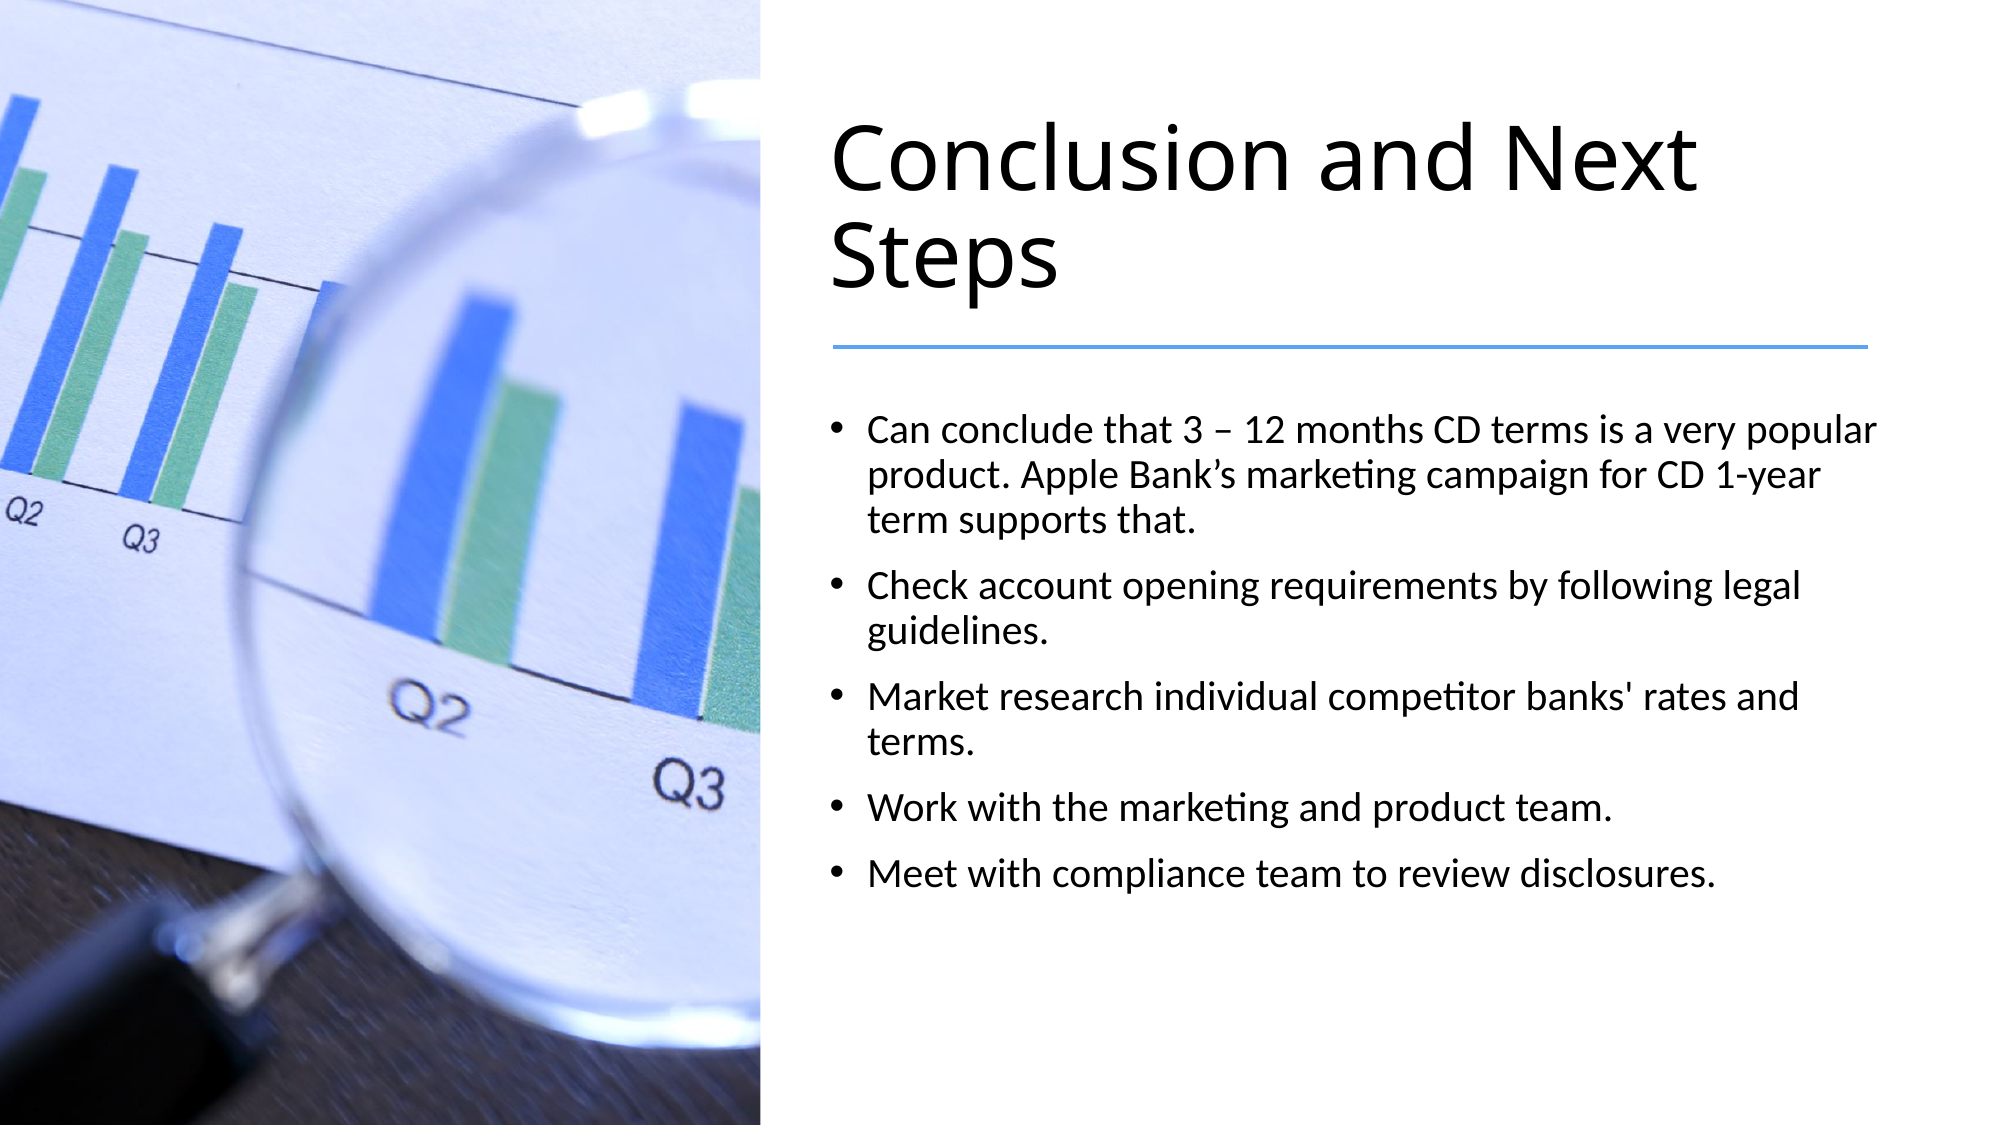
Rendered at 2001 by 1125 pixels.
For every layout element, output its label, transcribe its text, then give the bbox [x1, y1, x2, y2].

list Can conclude that 3 – 12 months CD terms is a very popular product. Apple Bank’s marketing campaign for CD 1-year term supports that. Check account opening requirements by following legal guidelines. Market research individual competitor banks' rates and terms. Work with the marketing and product team. Meet with compliance team to review disclosures. [814, 399, 1895, 1021]
title Conclusion and Next Steps [814, 103, 1895, 315]
picture [0, 0, 761, 1125]
